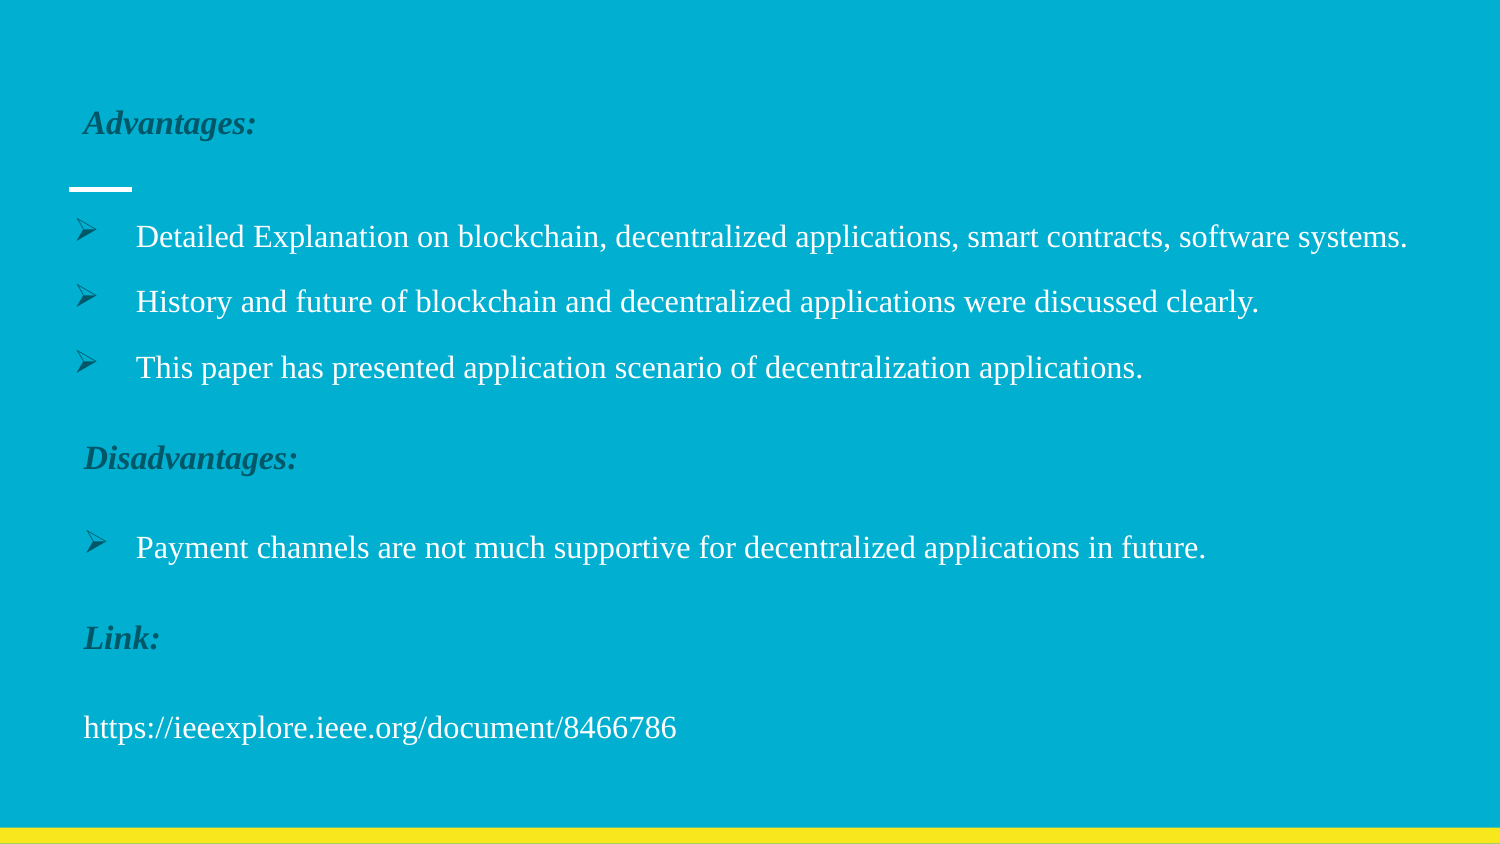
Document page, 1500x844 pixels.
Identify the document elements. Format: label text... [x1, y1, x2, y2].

list Advantages: Detailed Explanation on blockchain, decentralized applications, smart contracts, software systems. History and future of blockchain and decentralized applications were discussed clearly. This paper has presented application scenario of decentralization applications. Disadvantages: Payment channels are not much supportive for decentralized applications in future. Link: https://ieeexplore.ieee.org/document/8466786 [51, 79, 1449, 815]
